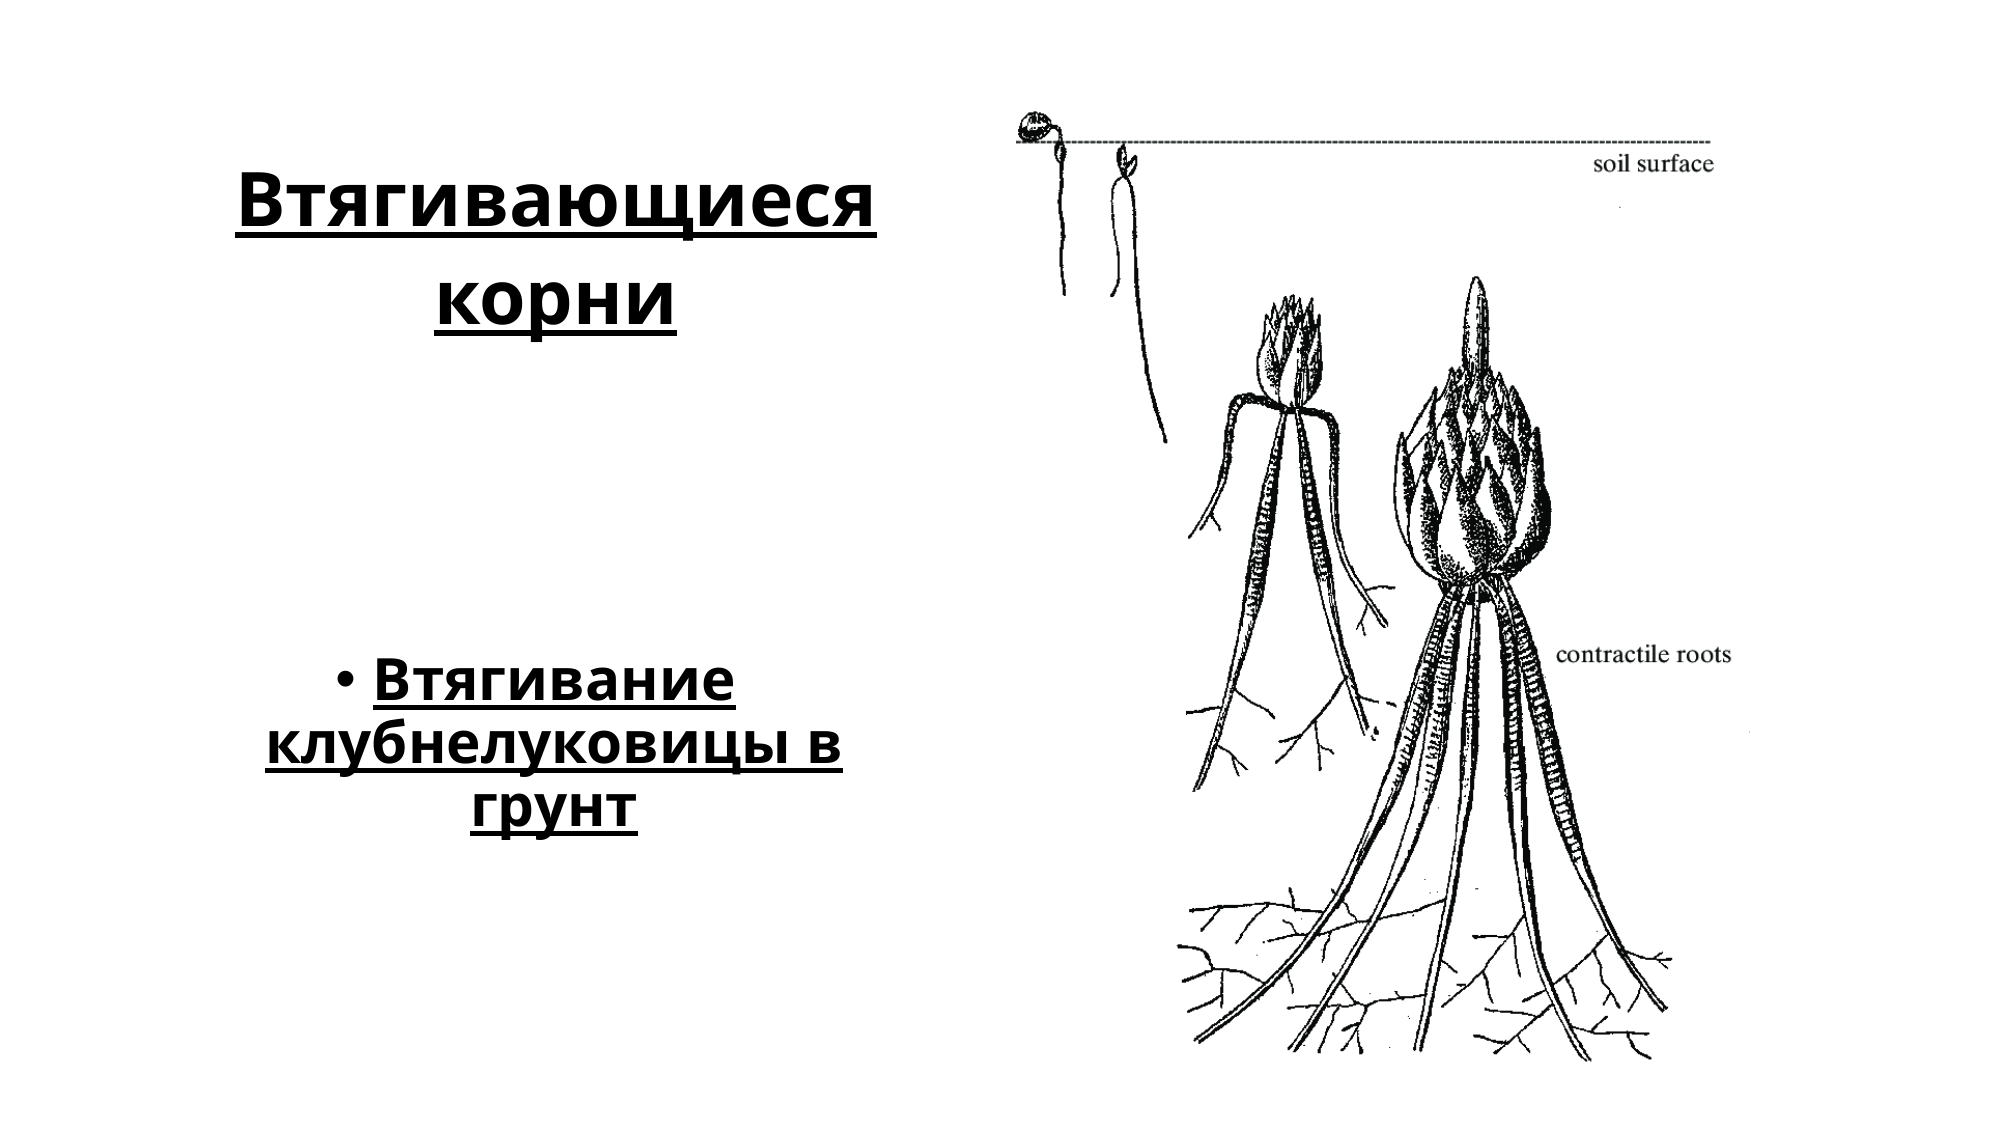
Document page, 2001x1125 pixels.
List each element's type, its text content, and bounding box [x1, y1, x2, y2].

list Втягивание клубнелуковицы в грунт [198, 643, 873, 863]
picture [1016, 101, 1750, 1125]
text_box Втягивающиеся корни [220, 153, 892, 405]
